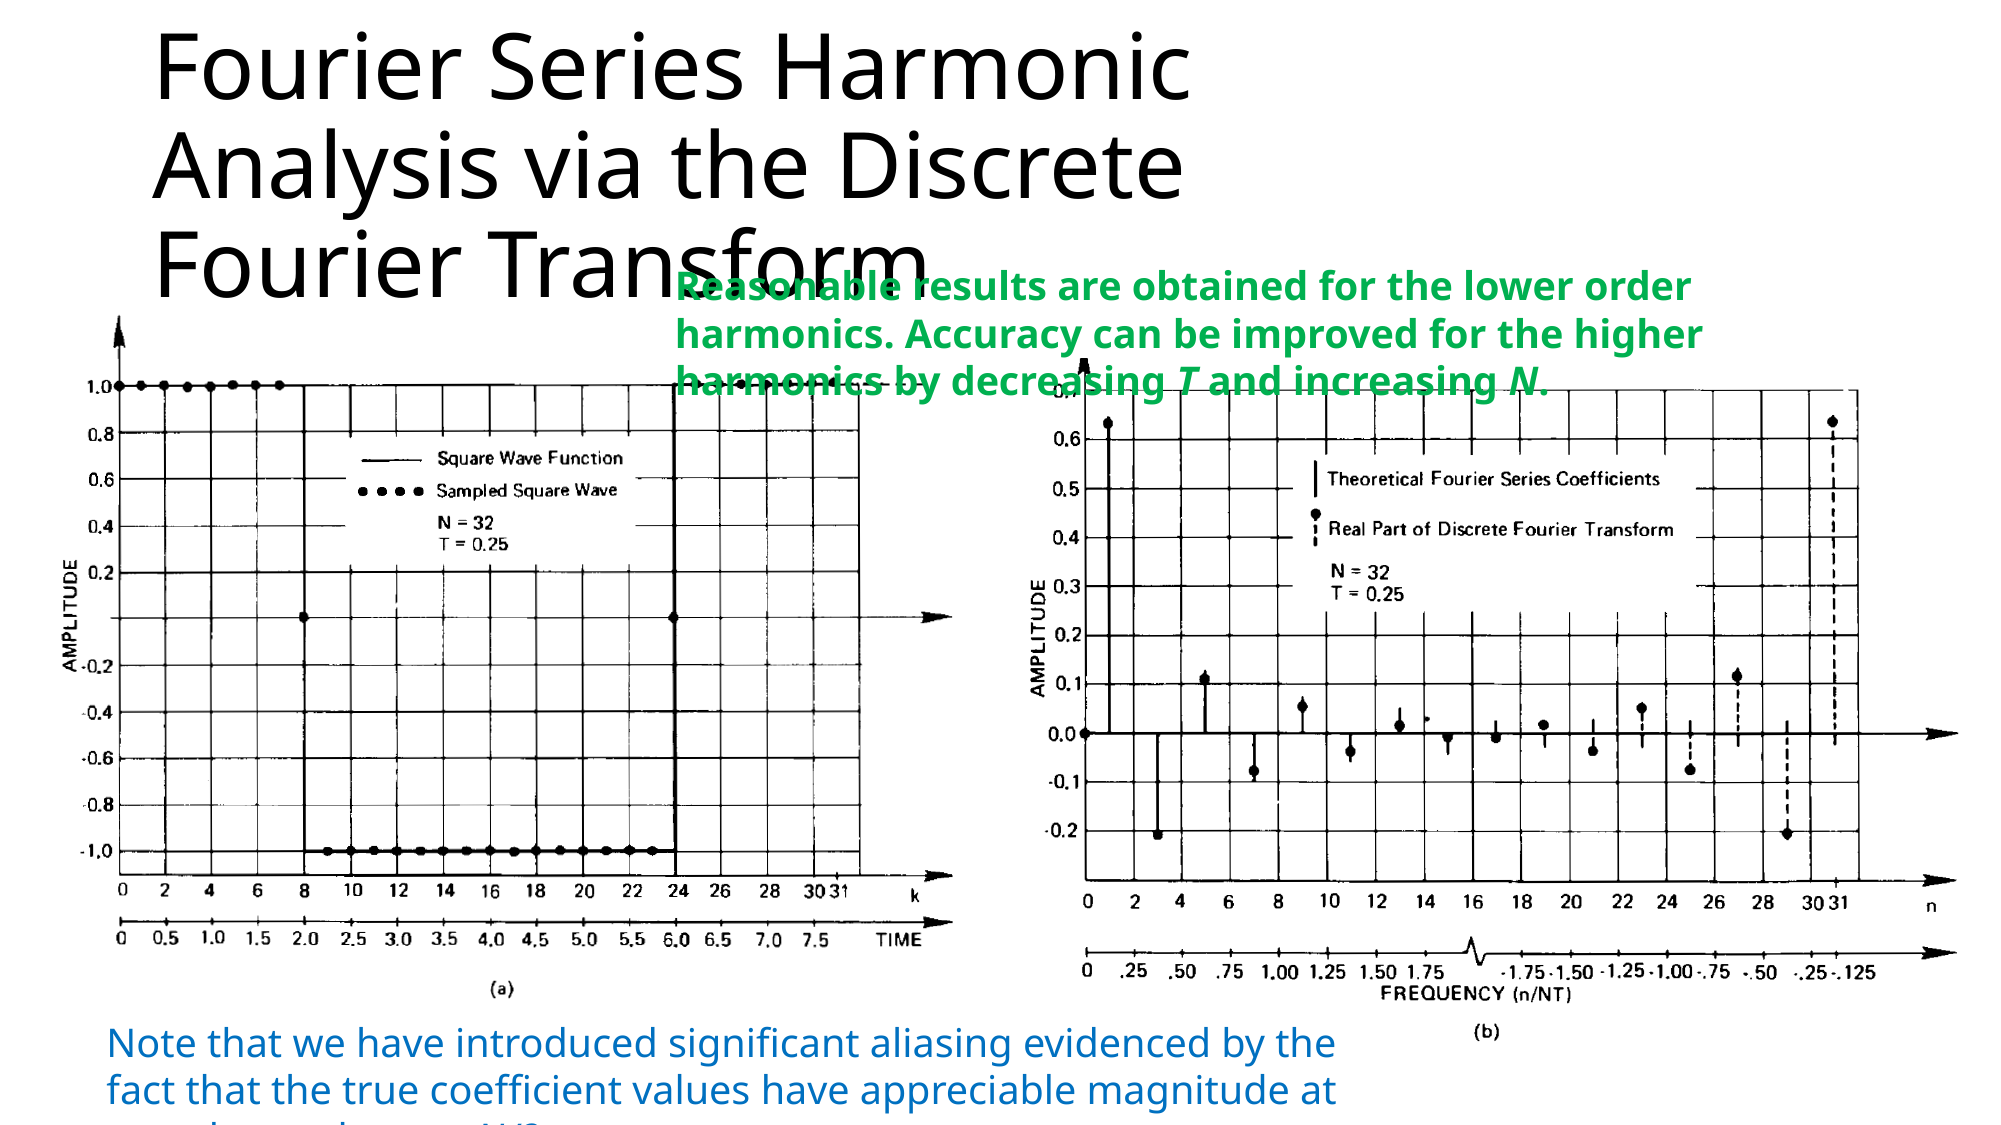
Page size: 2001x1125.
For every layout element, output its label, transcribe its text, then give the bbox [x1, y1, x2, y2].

text_box Reasonable results are obtained for the lower order harmonics. Accuracy can be improved for the higher harmonics by decreasing T and increasing N. [659, 253, 1875, 412]
title Fourier Series Harmonic Analysis via the Discrete Fourier Transform [137, 59, 1492, 278]
picture [1029, 358, 1959, 1042]
picture [60, 314, 953, 999]
text_box Note that we have introduced significant aliasing evidenced by the fact that the true coefficient values have appreciable magnitude at sample number n = N/2. [91, 1010, 1400, 1125]
